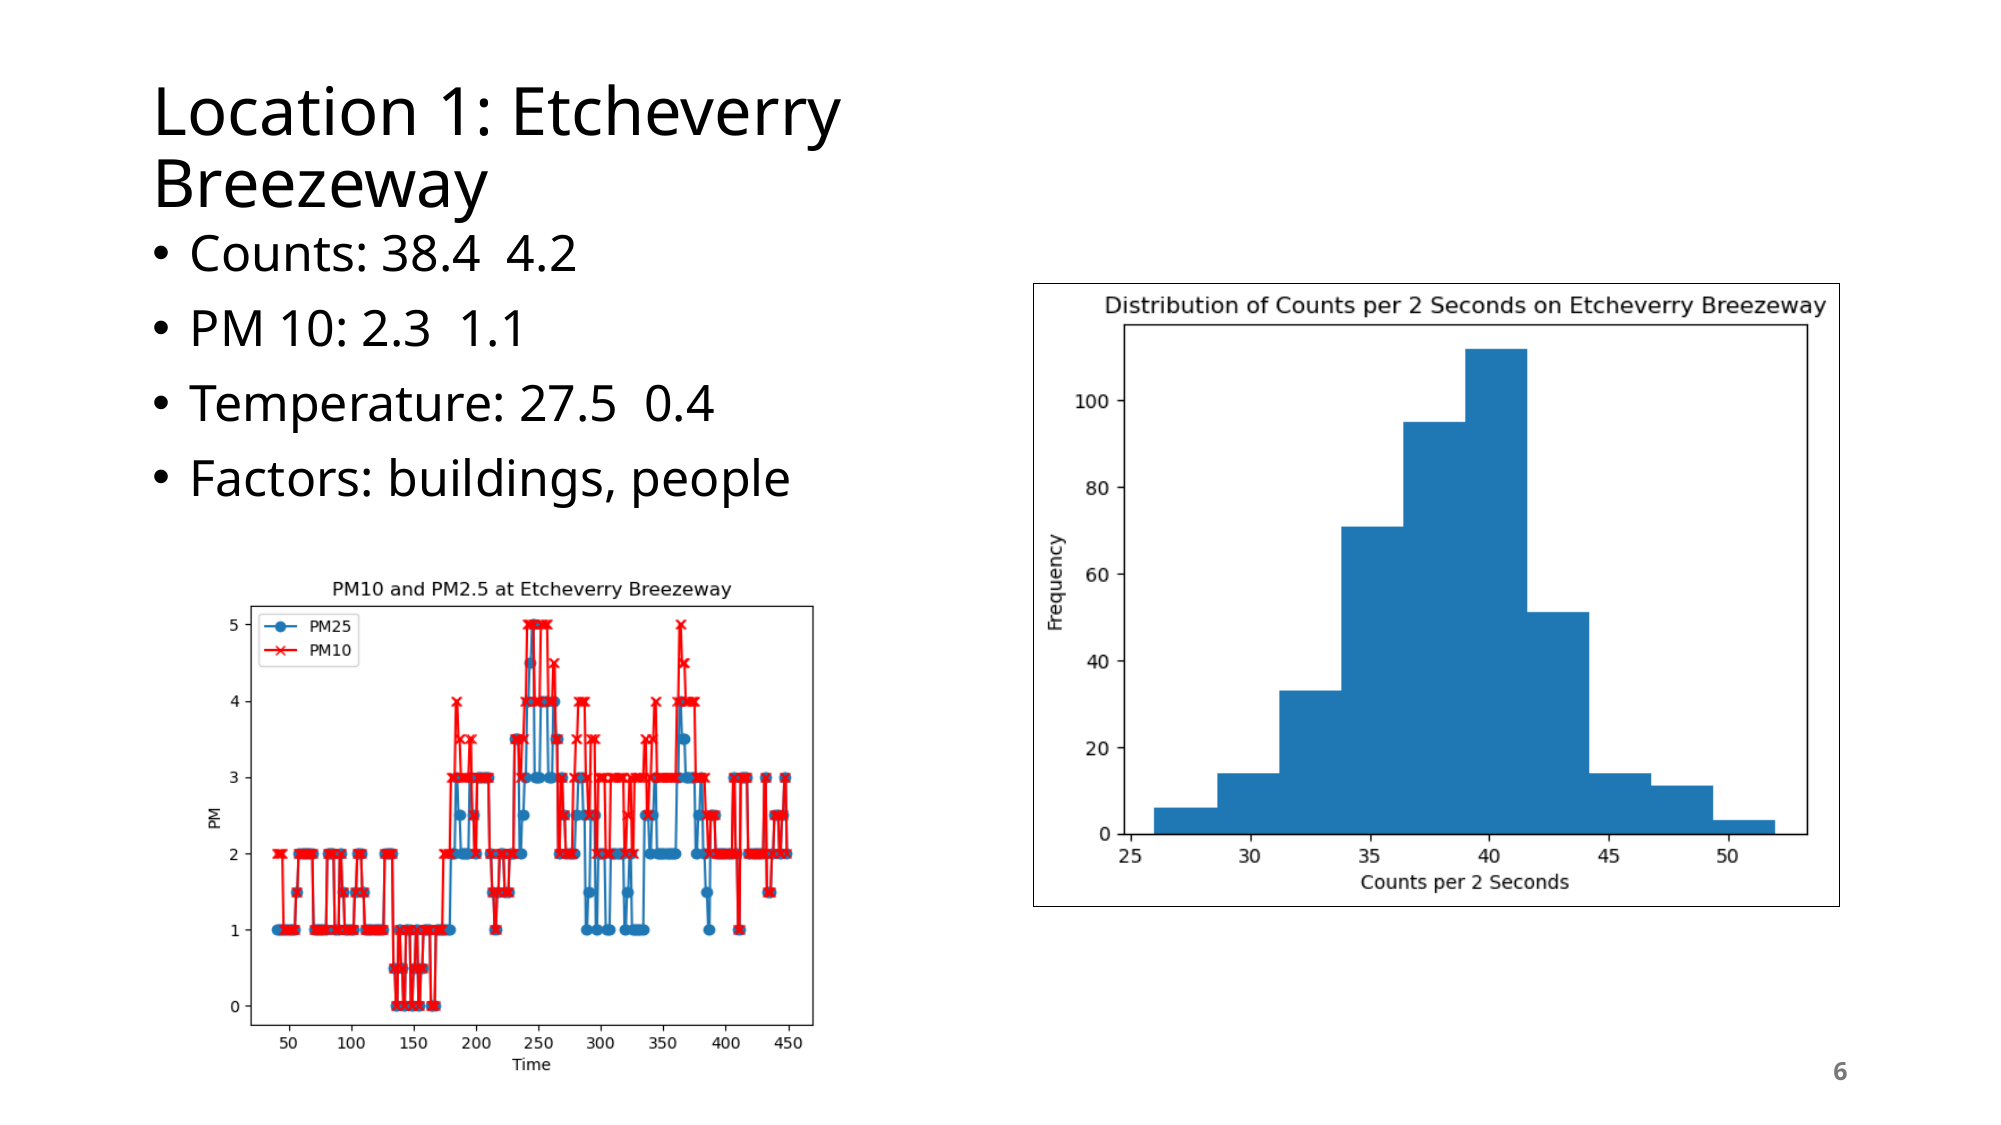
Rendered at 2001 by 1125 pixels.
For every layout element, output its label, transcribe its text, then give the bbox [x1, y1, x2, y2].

picture [1032, 282, 1841, 908]
title Location 1: Etcheverry Breezeway [137, 59, 1110, 240]
slide_number 6 [1412, 1042, 1863, 1103]
picture [159, 540, 885, 1085]
